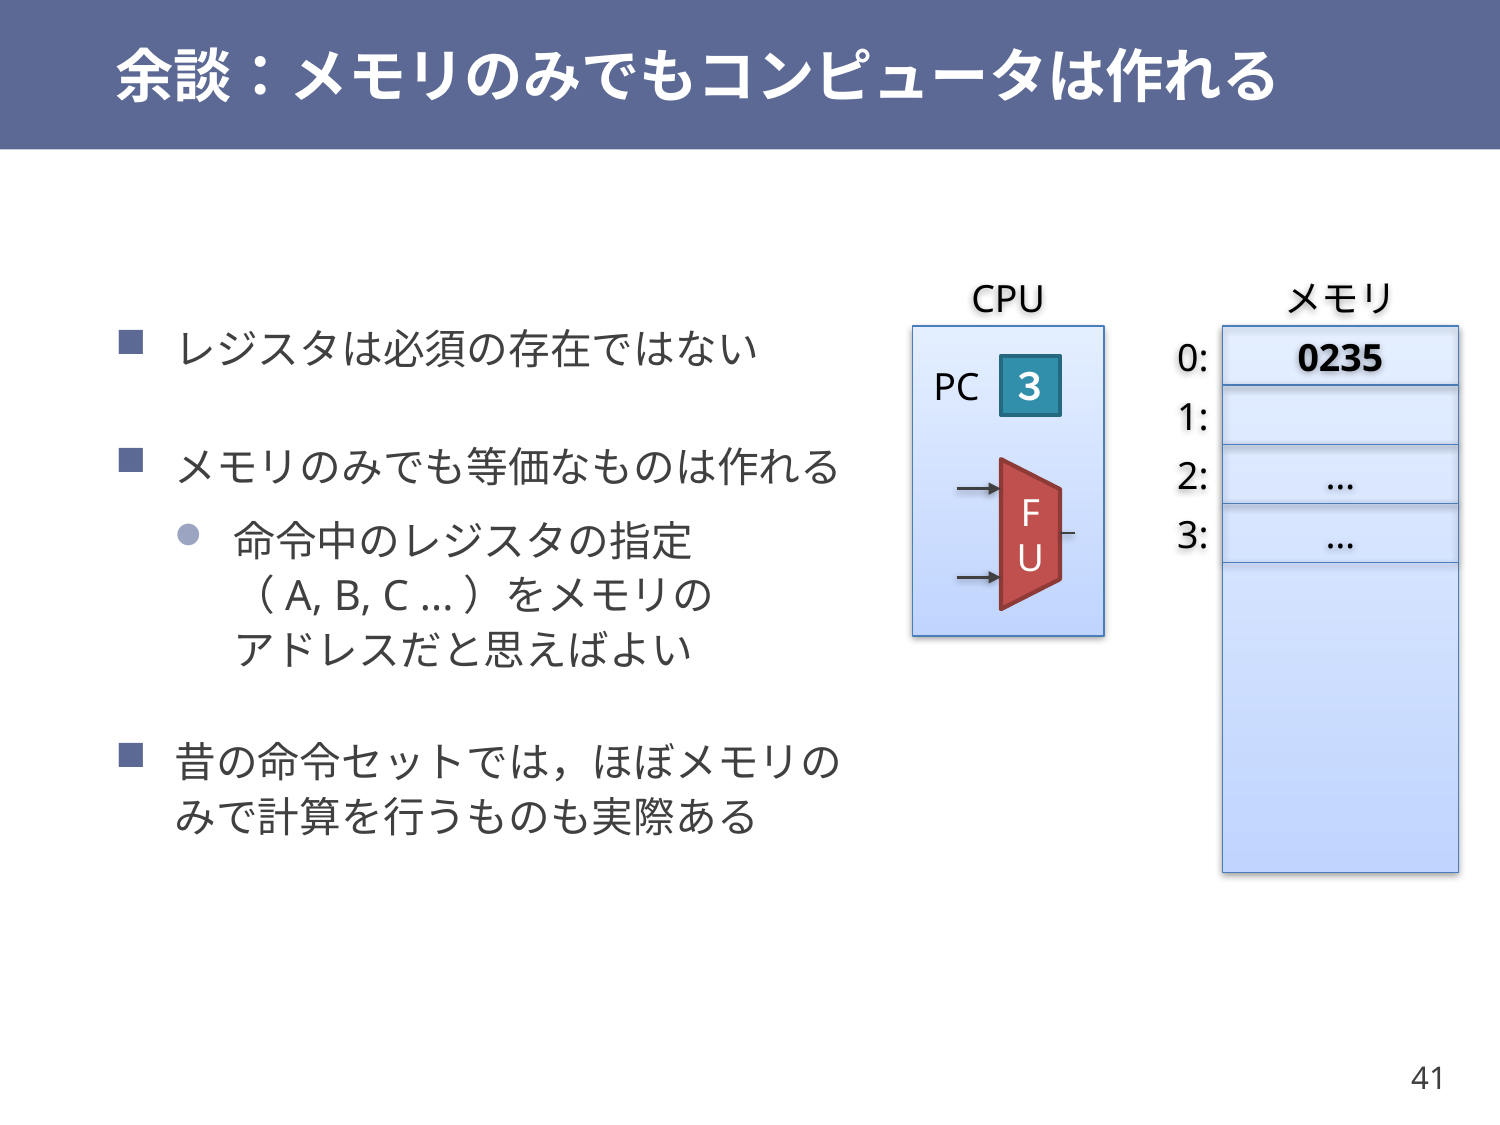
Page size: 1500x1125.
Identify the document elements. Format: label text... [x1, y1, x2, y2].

text_box 2: [1163, 444, 1223, 502]
text_box 3: [1163, 503, 1223, 563]
text_box FU [998, 457, 1063, 612]
text_box … [1227, 444, 1459, 502]
text_box [1222, 571, 1459, 873]
text_box CPU [912, 266, 1105, 327]
text_box 1: [1163, 385, 1223, 443]
list レジスタは必須の存在ではない メモリのみでも等価なものは作れる 命令中のレジスタの指定 （A, B, C ...）をメモリの アドレスだと思えばよい 昔の命令セットでは，ほぼメモリのみで計算を行うものも実際ある [100, 178, 869, 1036]
text_box [1227, 385, 1459, 443]
text_box [912, 332, 1105, 637]
text_box PC [925, 354, 988, 417]
title 余談：メモリのみでもコンピュータは作れる [100, 0, 1500, 150]
text_box 0: [1163, 325, 1223, 384]
text_box 0235 [1223, 325, 1459, 384]
text_box … [1227, 503, 1459, 563]
text_box メモリ [1222, 266, 1459, 325]
text_box ３ [999, 354, 1062, 417]
